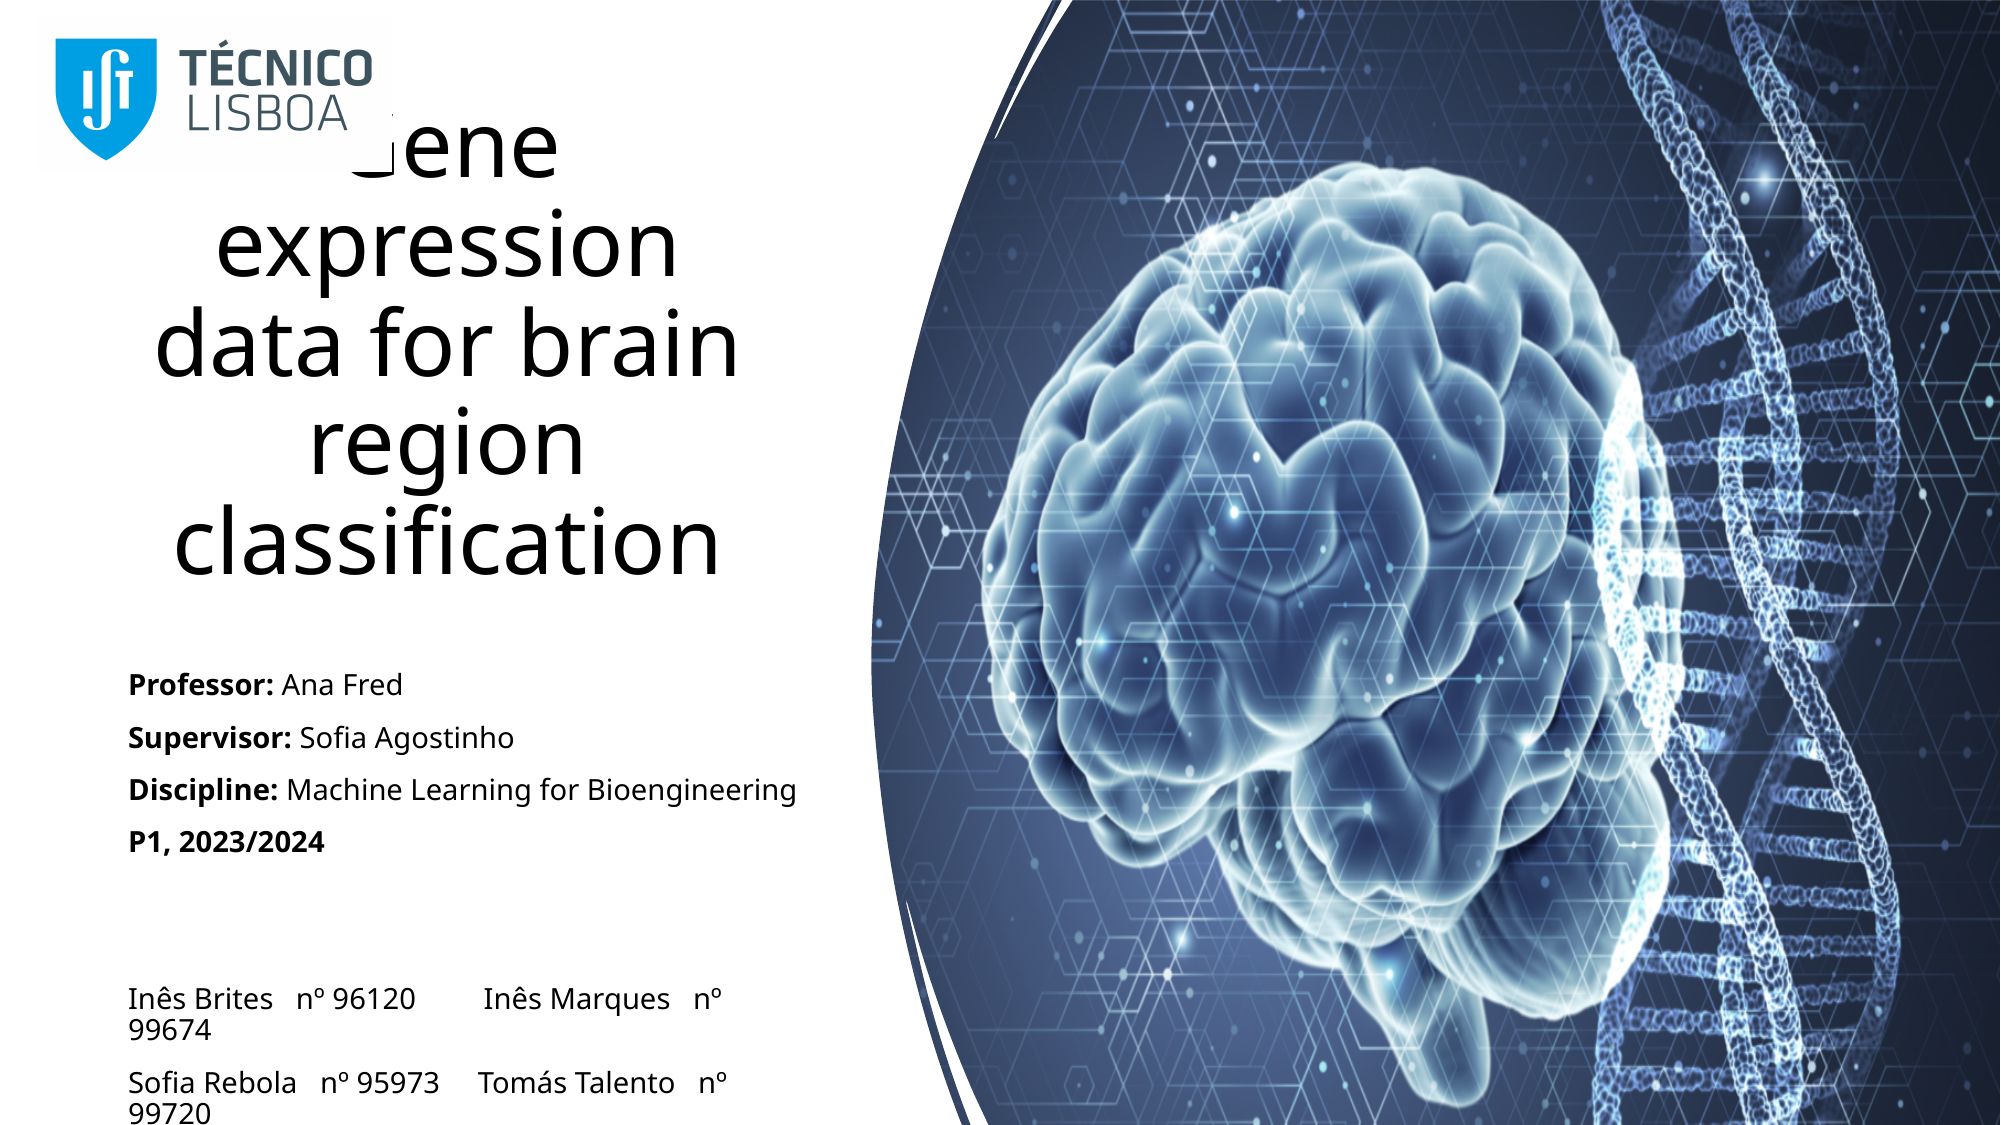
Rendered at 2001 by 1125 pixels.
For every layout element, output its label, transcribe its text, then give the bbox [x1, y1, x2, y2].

subtitle Professor: Ana Fred Supervisor: Sofia Agostinho Discipline: Machine Learning for Bioengineering P1, 2023/2024 Inês Brites nº 96120 Inês Marques nº 99674 Sofia Rebola nº 95973 Tomás Talento nº 99720 [113, 663, 823, 922]
title Gene expression data for brain region classification [104, 16, 792, 602]
picture [871, 0, 2001, 1125]
picture [36, 16, 392, 172]
